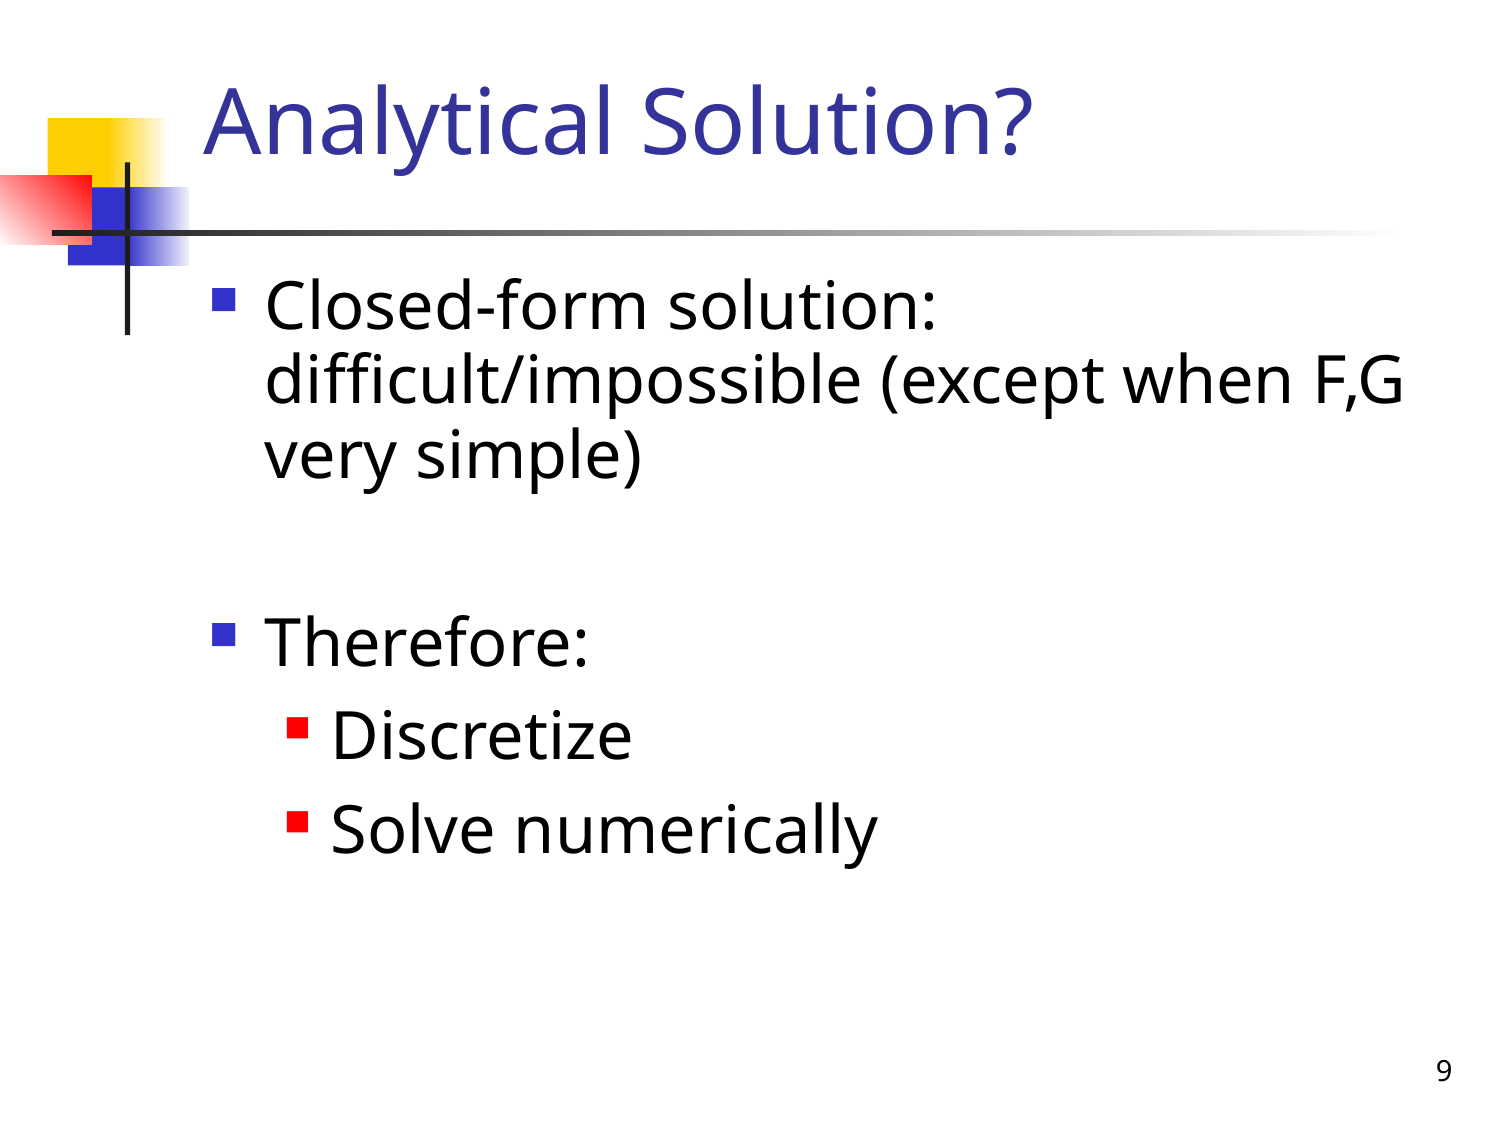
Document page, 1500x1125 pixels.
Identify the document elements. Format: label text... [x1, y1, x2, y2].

list Closed-form solution: difficult/impossible (except when F,G very simple) Therefore: Discretize Solve numerically [193, 262, 1470, 1007]
slide_number 9 [1312, 1024, 1468, 1100]
title Analytical Solution? [188, 35, 1468, 213]
